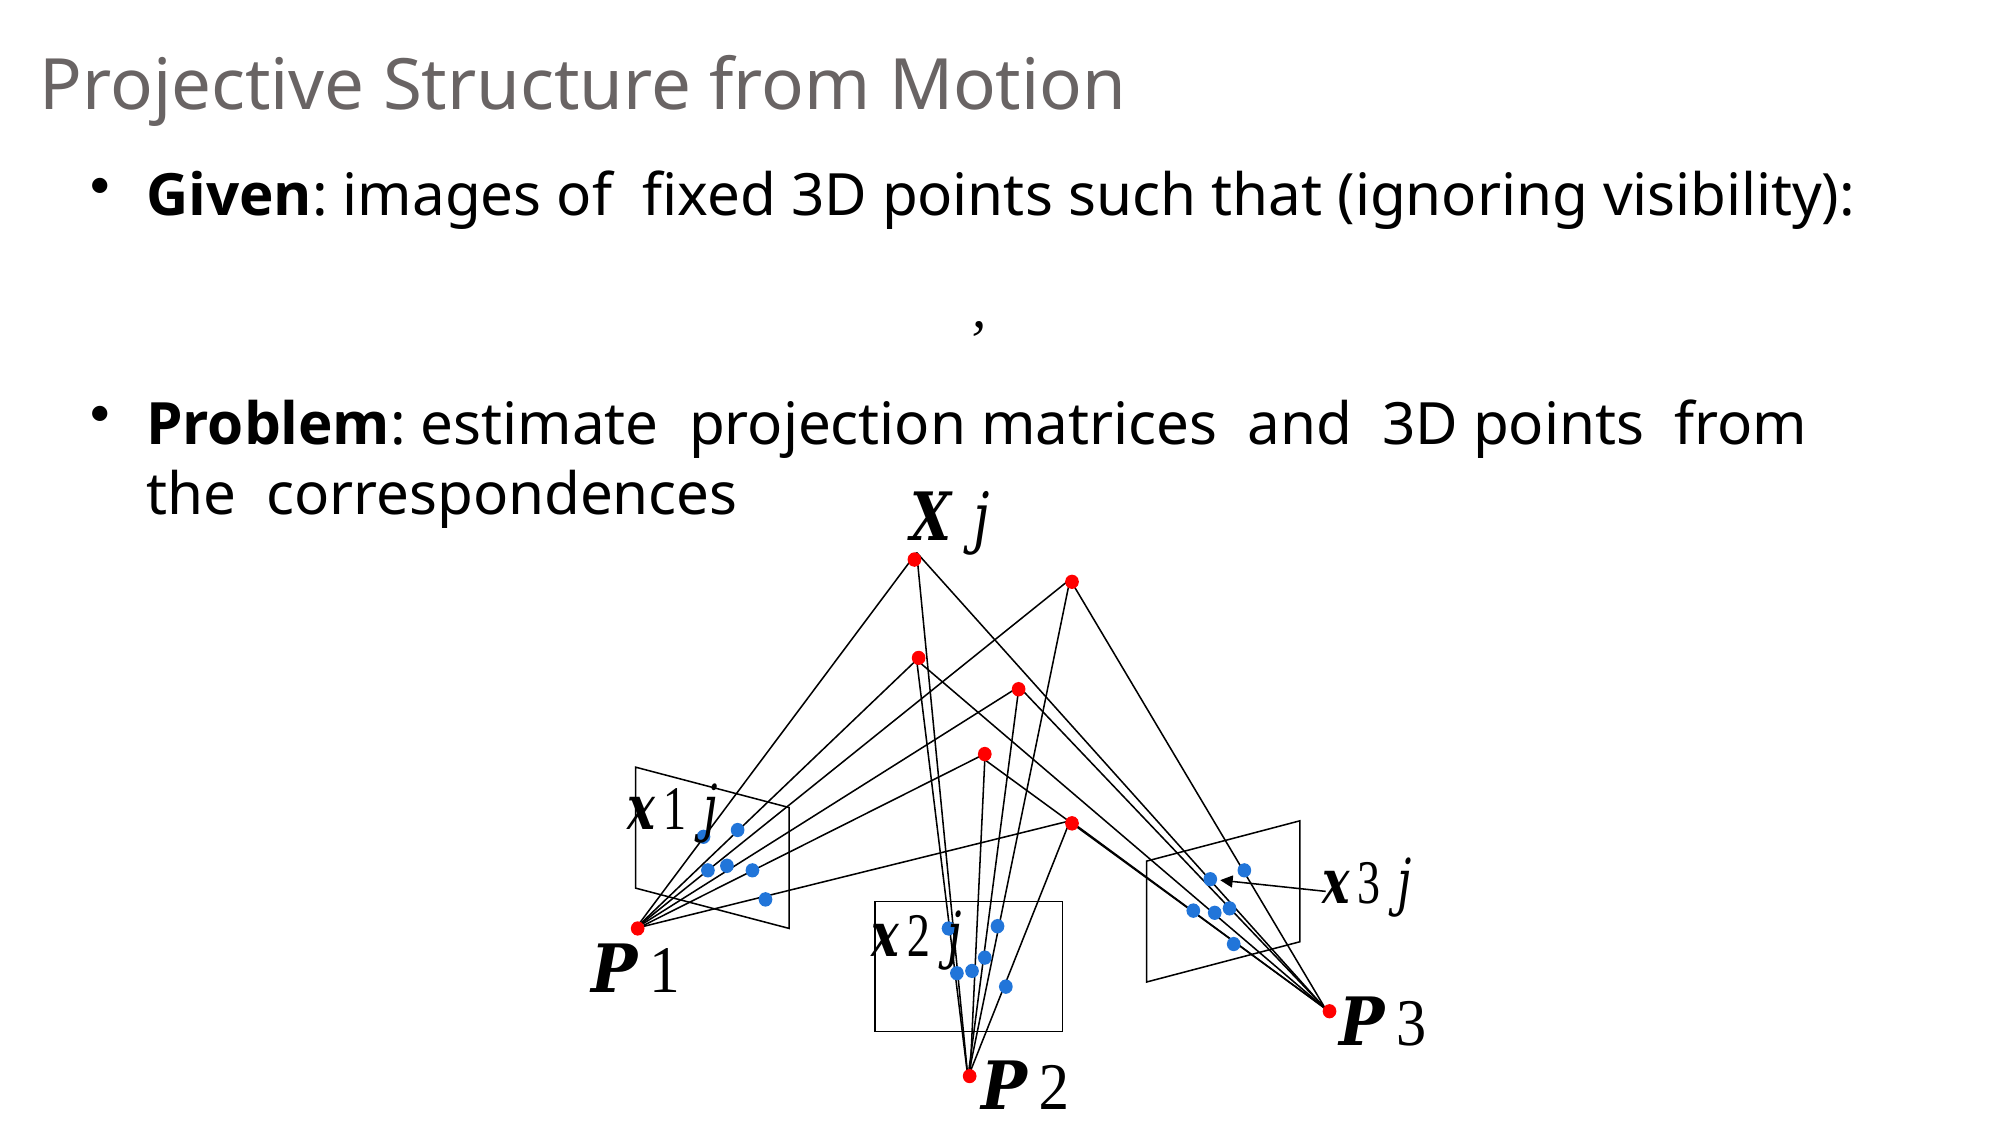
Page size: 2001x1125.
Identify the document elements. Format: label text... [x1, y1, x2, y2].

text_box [587, 481, 1430, 1125]
title Projective Structure from Motion [24, 12, 1976, 151]
